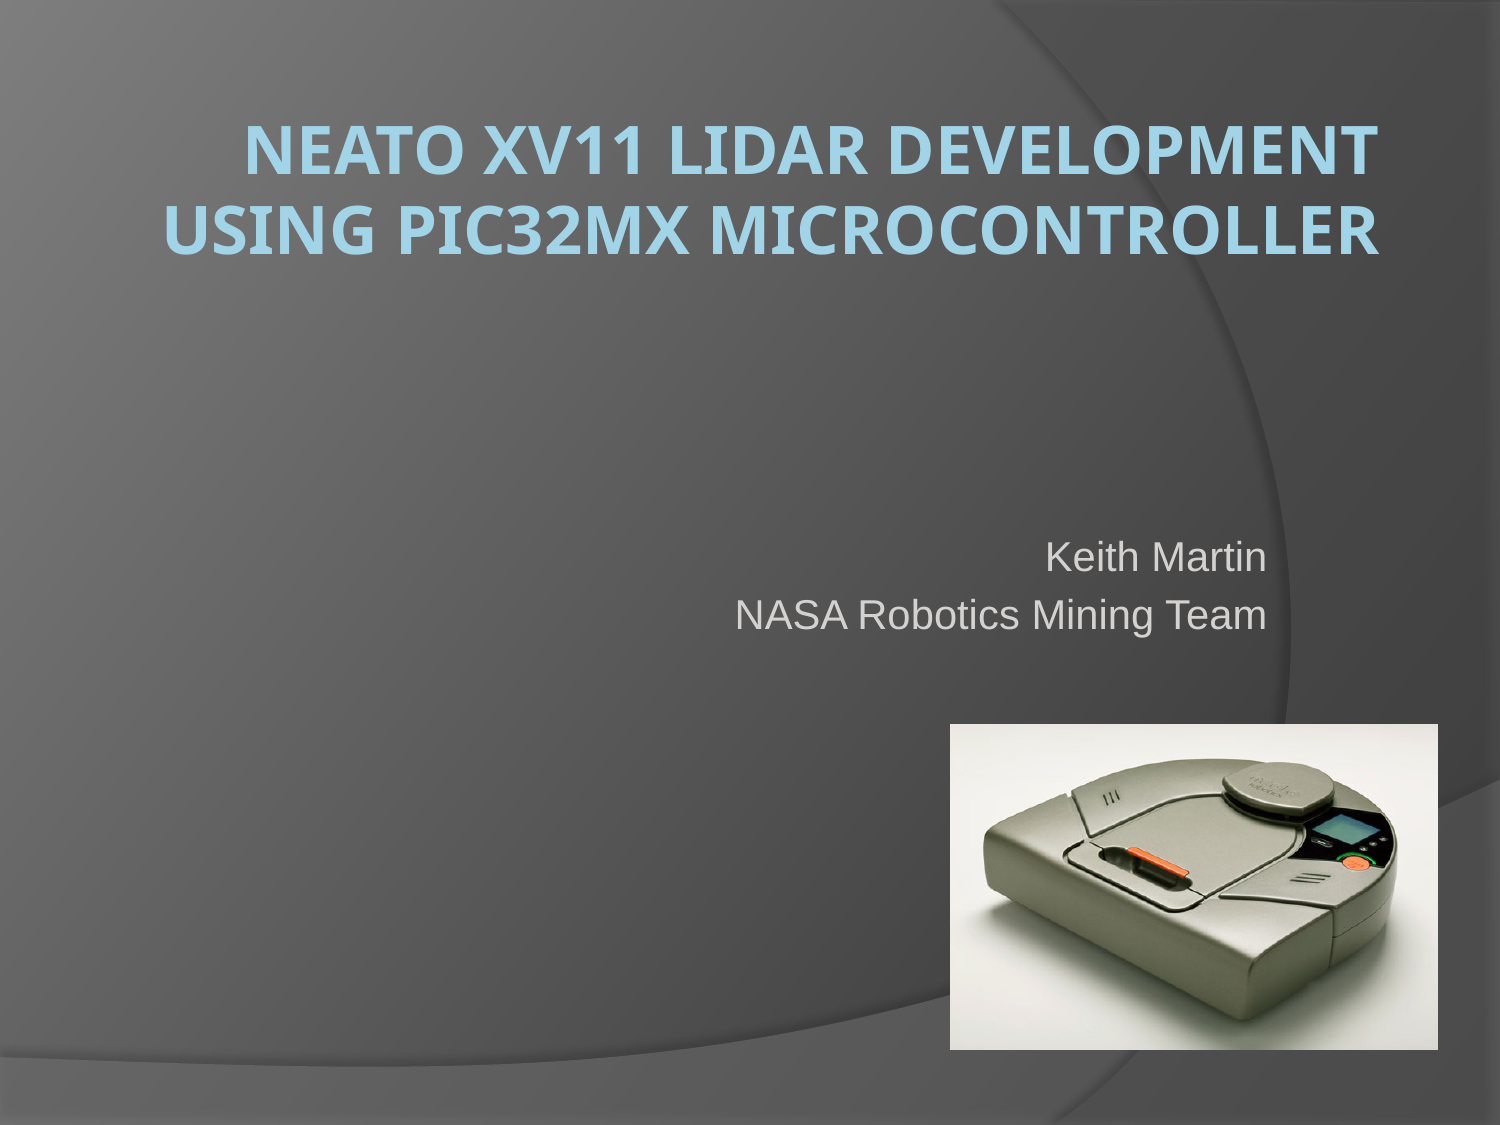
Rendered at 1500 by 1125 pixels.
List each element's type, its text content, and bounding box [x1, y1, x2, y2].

picture [949, 724, 1438, 1051]
title Neato XV11 Lidar Development Using PIC32MX Microcontroller [112, 99, 1388, 342]
subtitle Keith Martin NASA Robotics Mining Team [225, 350, 1275, 638]
